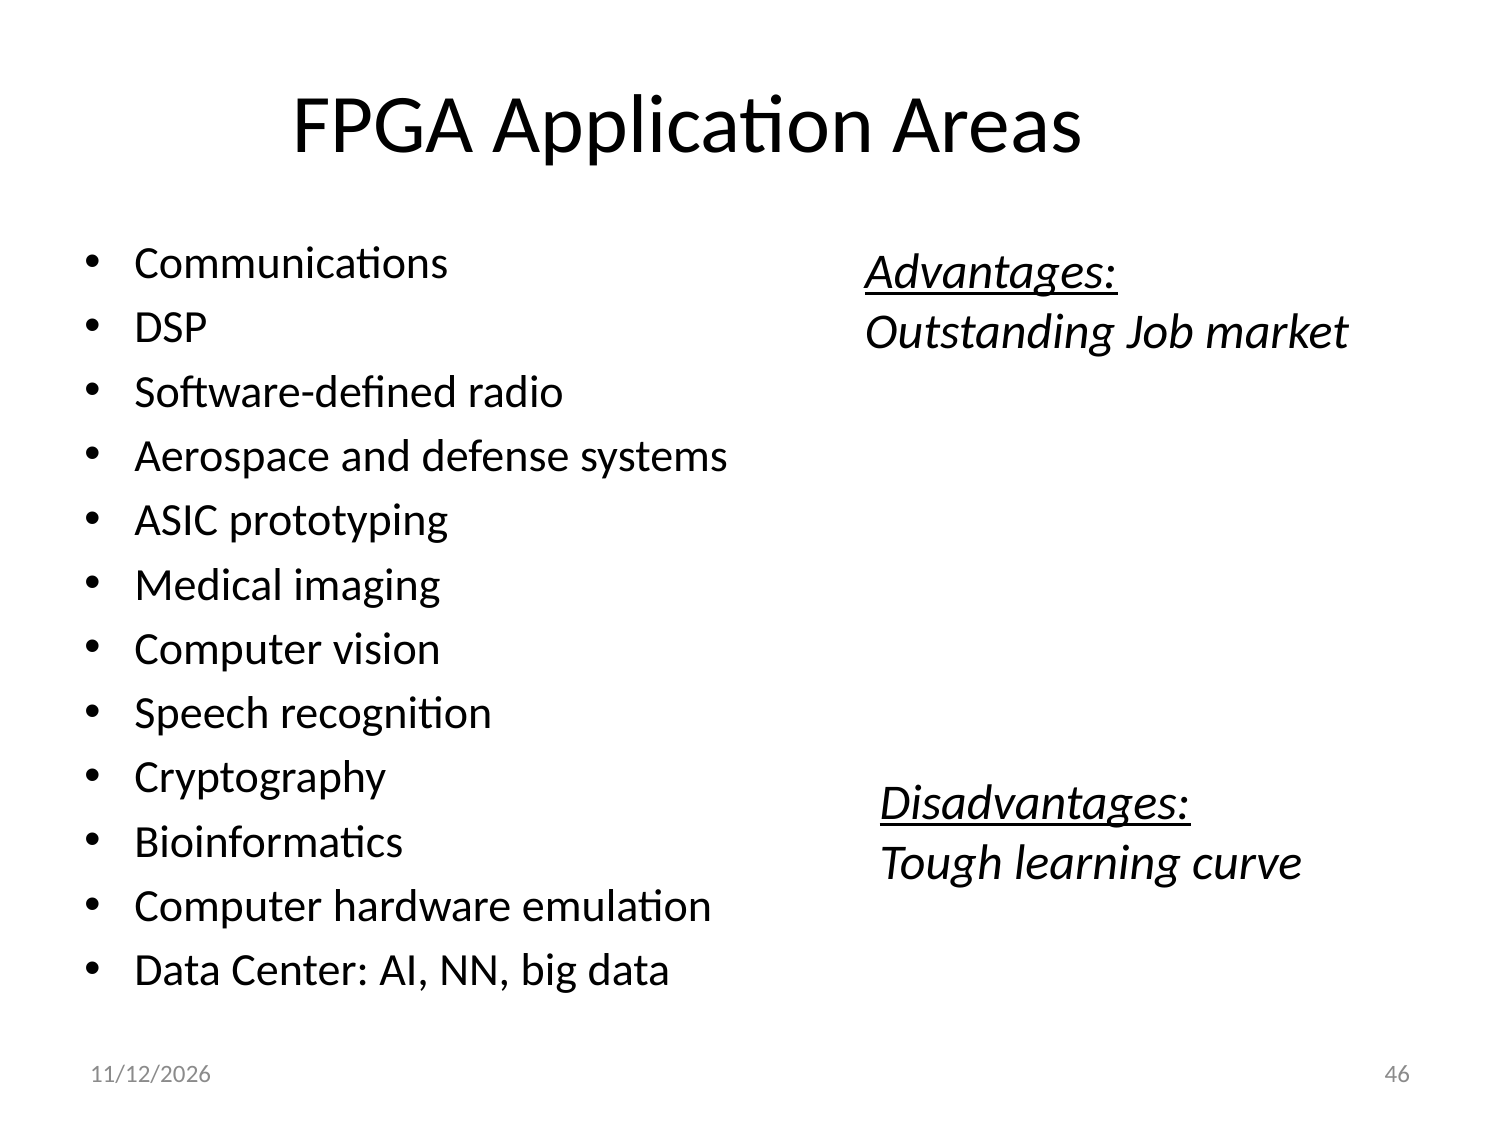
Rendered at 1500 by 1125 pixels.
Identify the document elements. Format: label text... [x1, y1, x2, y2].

text_box Advantages: Outstanding Job market [850, 230, 1365, 366]
title FPGA Application Areas [175, 44, 1201, 195]
list Communications DSP Software-defined radio Aerospace and defense systems ASIC prototyping Medical imaging Computer vision Speech recognition Cryptography Bioinformatics Computer hardware emulation Data Center: AI, NN, big data [69, 224, 1420, 1013]
text_box Disadvantages: Tough learning curve [864, 762, 1384, 898]
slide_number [75, 1042, 425, 1103]
slide_number 46 [1074, 1042, 1425, 1103]
